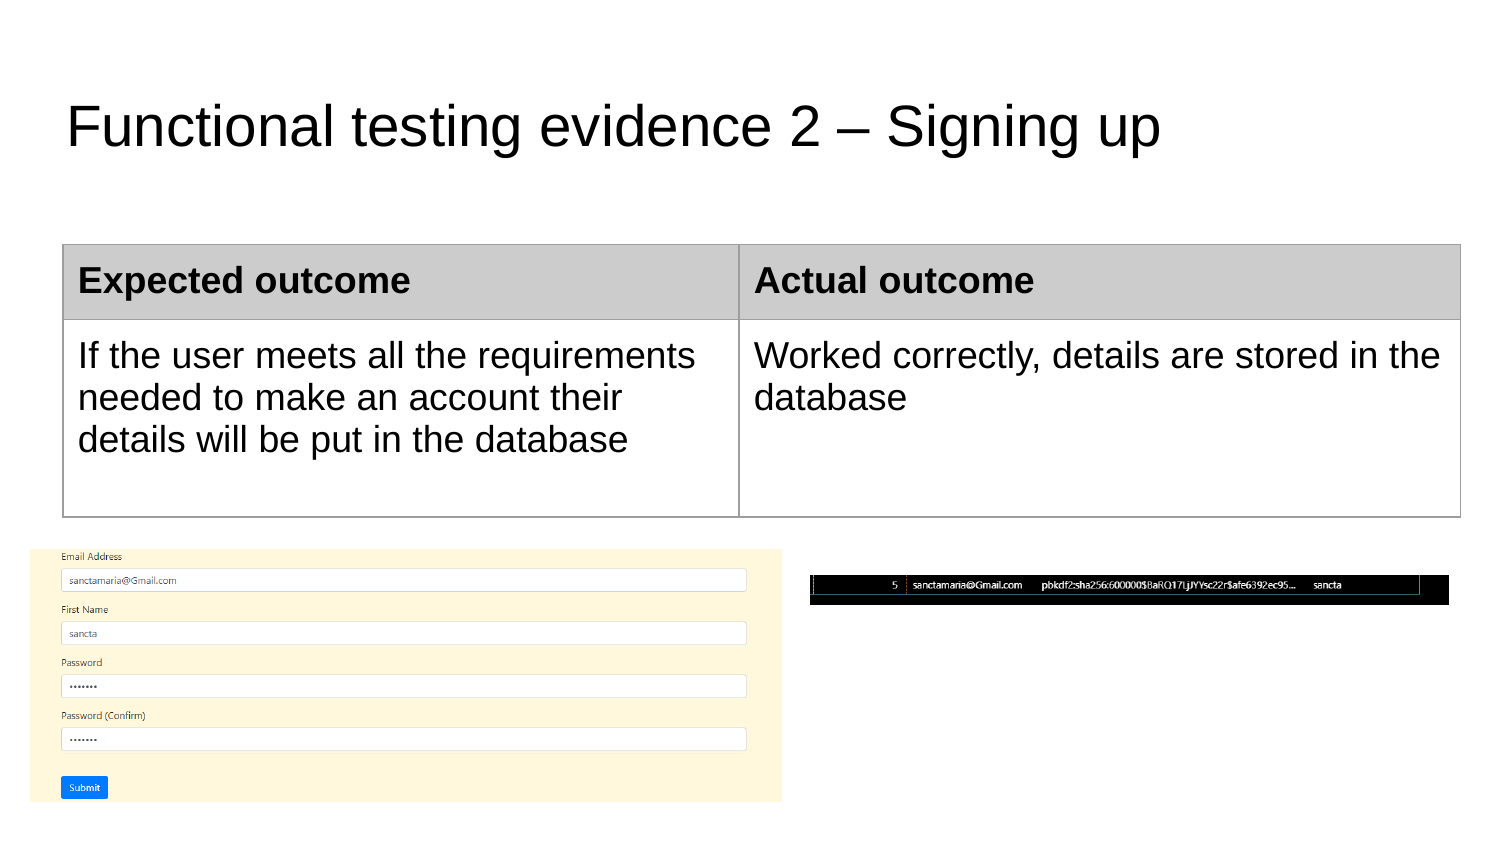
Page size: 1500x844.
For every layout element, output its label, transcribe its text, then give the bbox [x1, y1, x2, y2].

table_header Expected outcome [64, 245, 738, 319]
picture [809, 574, 1449, 606]
table_cell If the user meets all the requirements needed to make an account their details will be put in the database [64, 320, 738, 516]
table_header Actual outcome [740, 245, 1460, 319]
picture [29, 549, 782, 802]
title Functional testing evidence 2 – Signing up [51, 72, 1449, 167]
table_cell Worked correctly, details are stored in the database [740, 320, 1460, 516]
